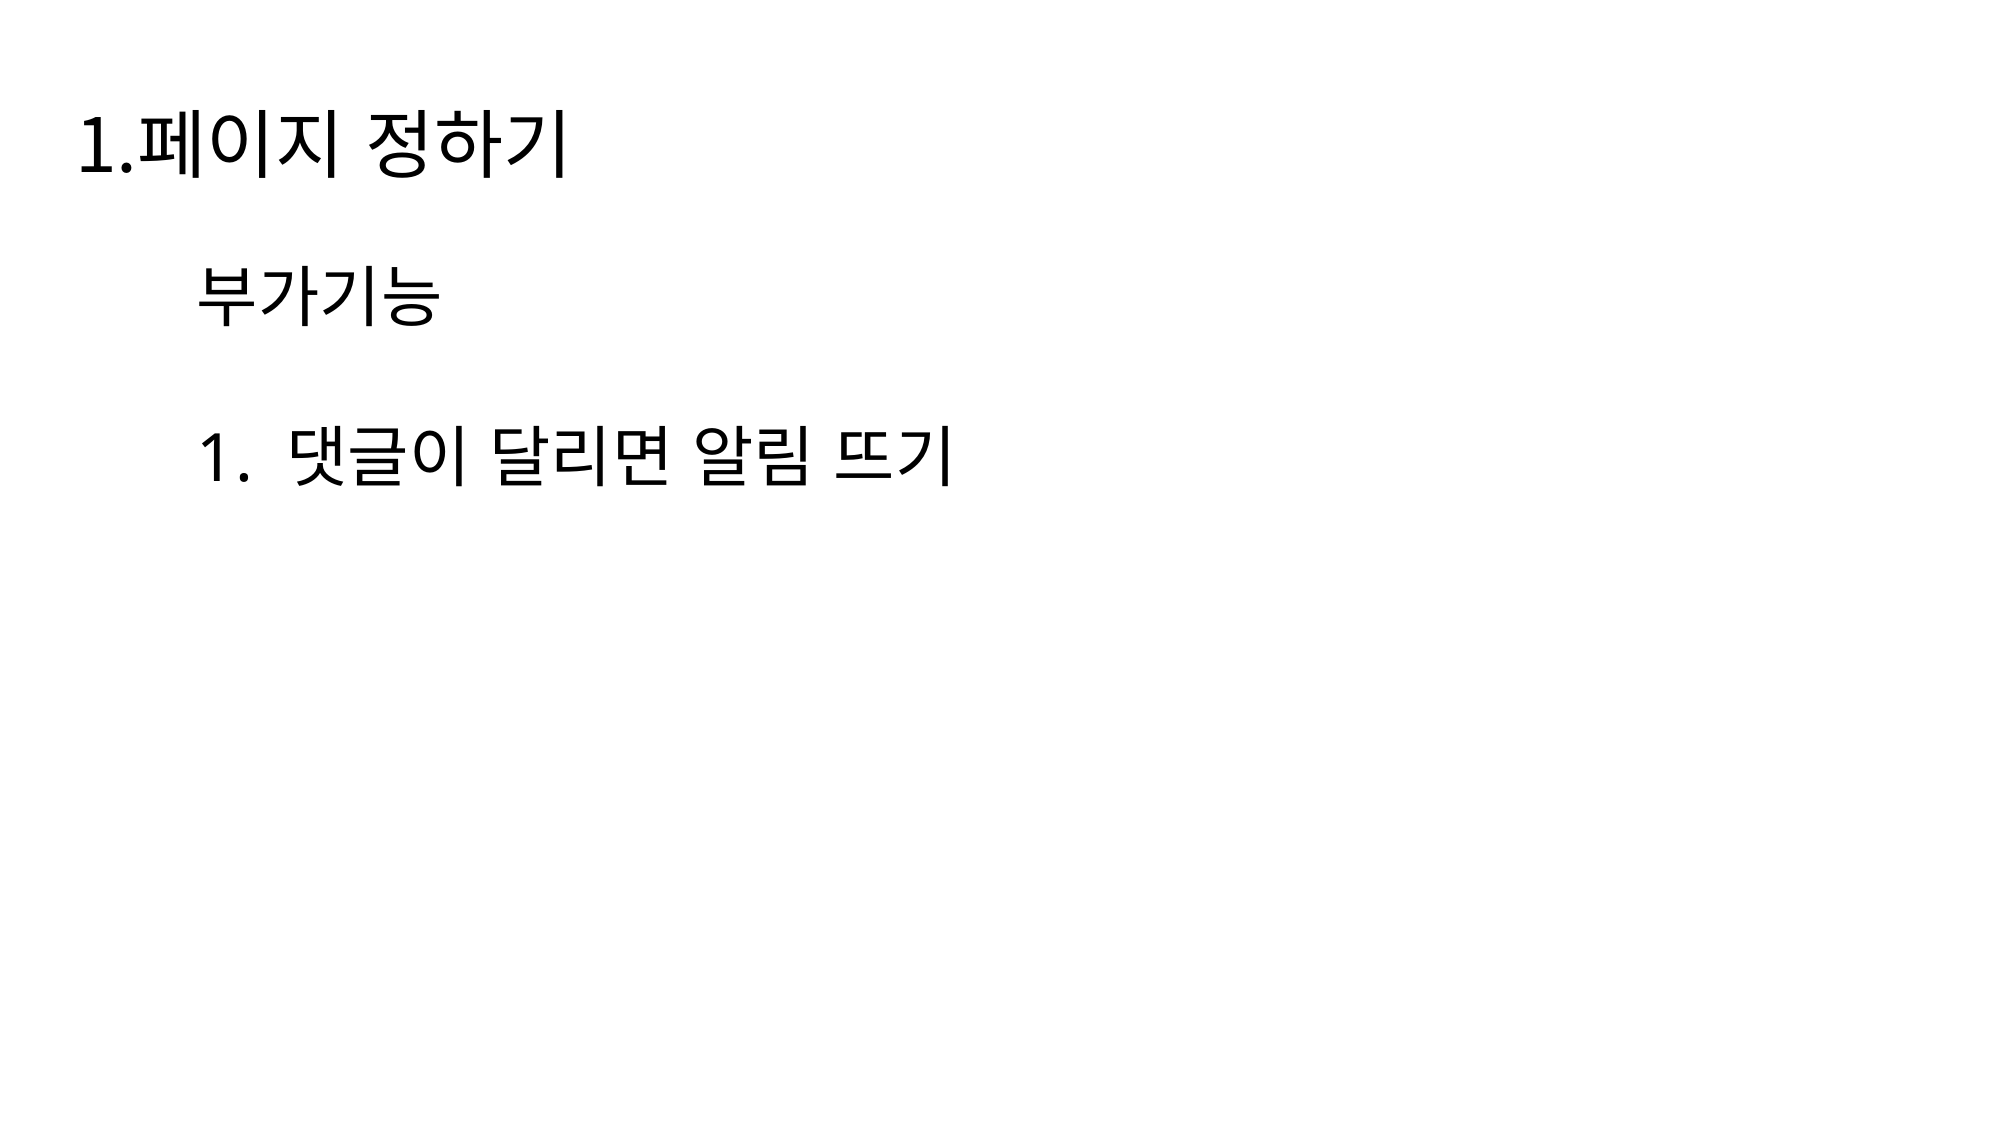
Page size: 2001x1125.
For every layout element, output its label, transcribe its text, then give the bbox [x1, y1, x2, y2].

text_box 페이지 정하기 [60, 0, 1724, 195]
text_box 부가기능 1. 댓글이 달리면 알림 뜨기 [182, 167, 1905, 503]
